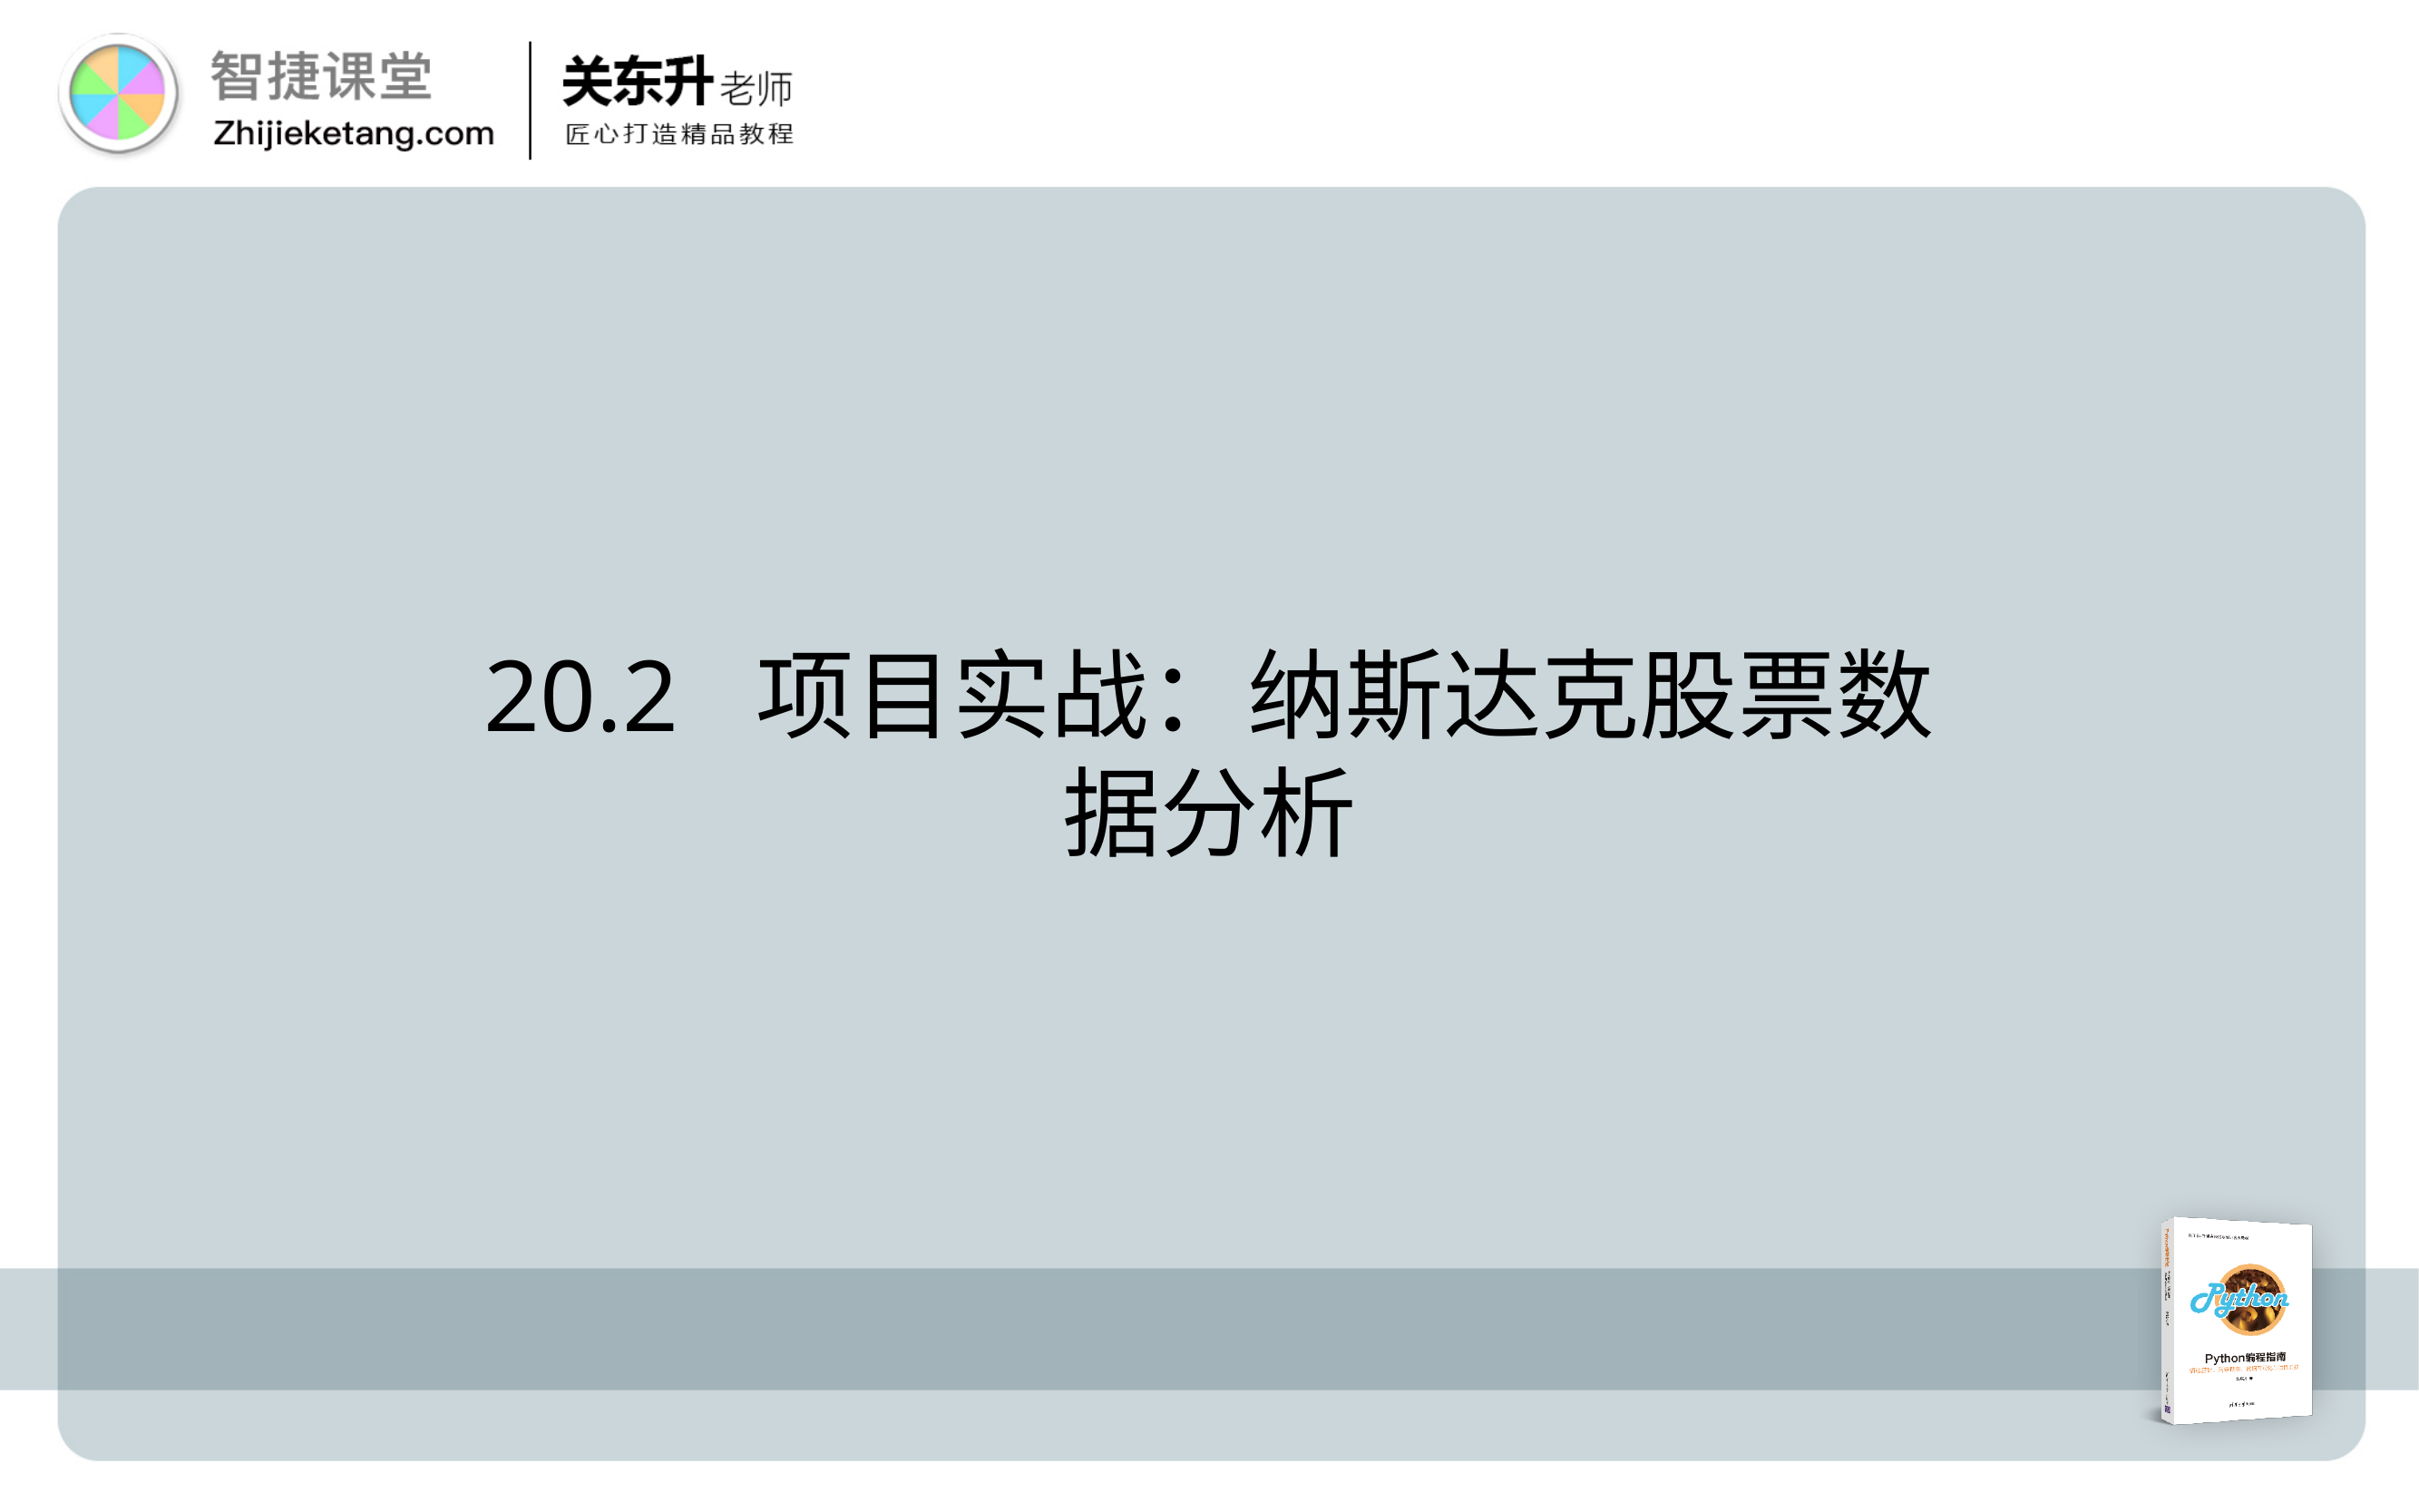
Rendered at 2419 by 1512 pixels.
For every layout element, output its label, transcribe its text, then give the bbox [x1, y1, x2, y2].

title 20.2 项目实战：纳斯达克股票数据分析 [448, 494, 1971, 1008]
picture [0, 0, 2419, 1512]
